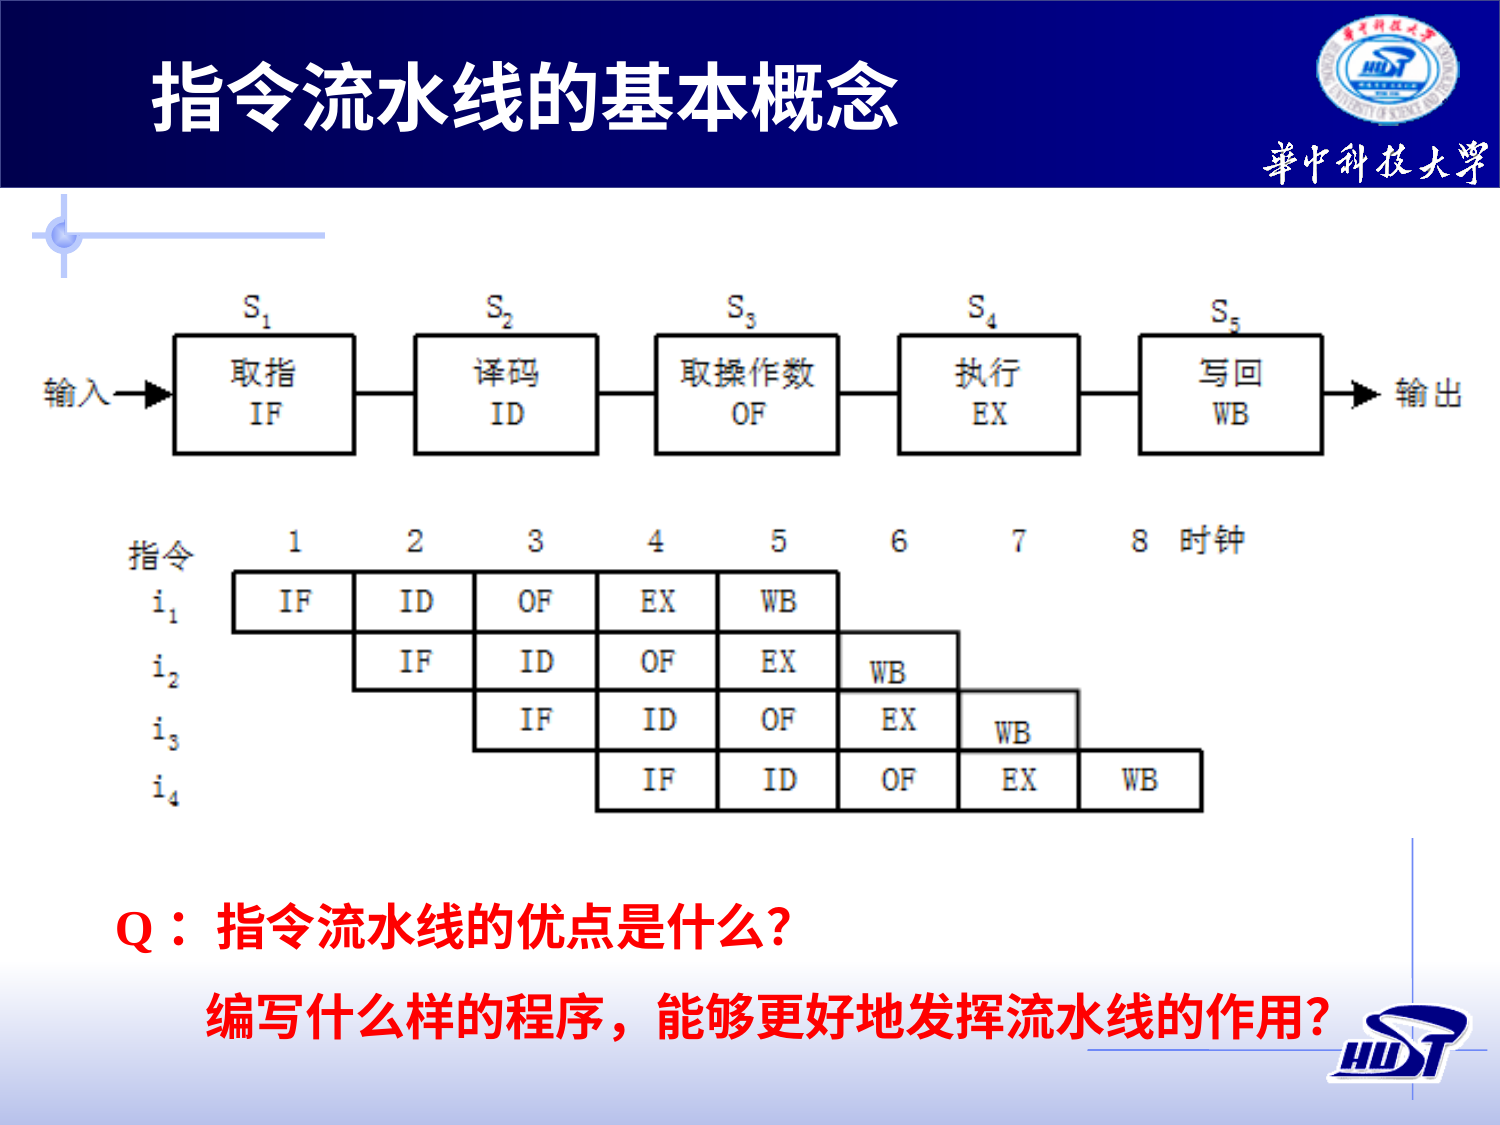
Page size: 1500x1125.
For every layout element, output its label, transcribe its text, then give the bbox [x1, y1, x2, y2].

text_box Q：指令流水线的优点是什么？ 编写什么样的程序，能够更好地发挥流水线的作用？ [100, 857, 1400, 1083]
picture [23, 278, 1477, 838]
text_box 指令流水线的基本概念 [135, 42, 1500, 130]
picture [1262, 140, 1488, 185]
picture [1316, 14, 1460, 42]
